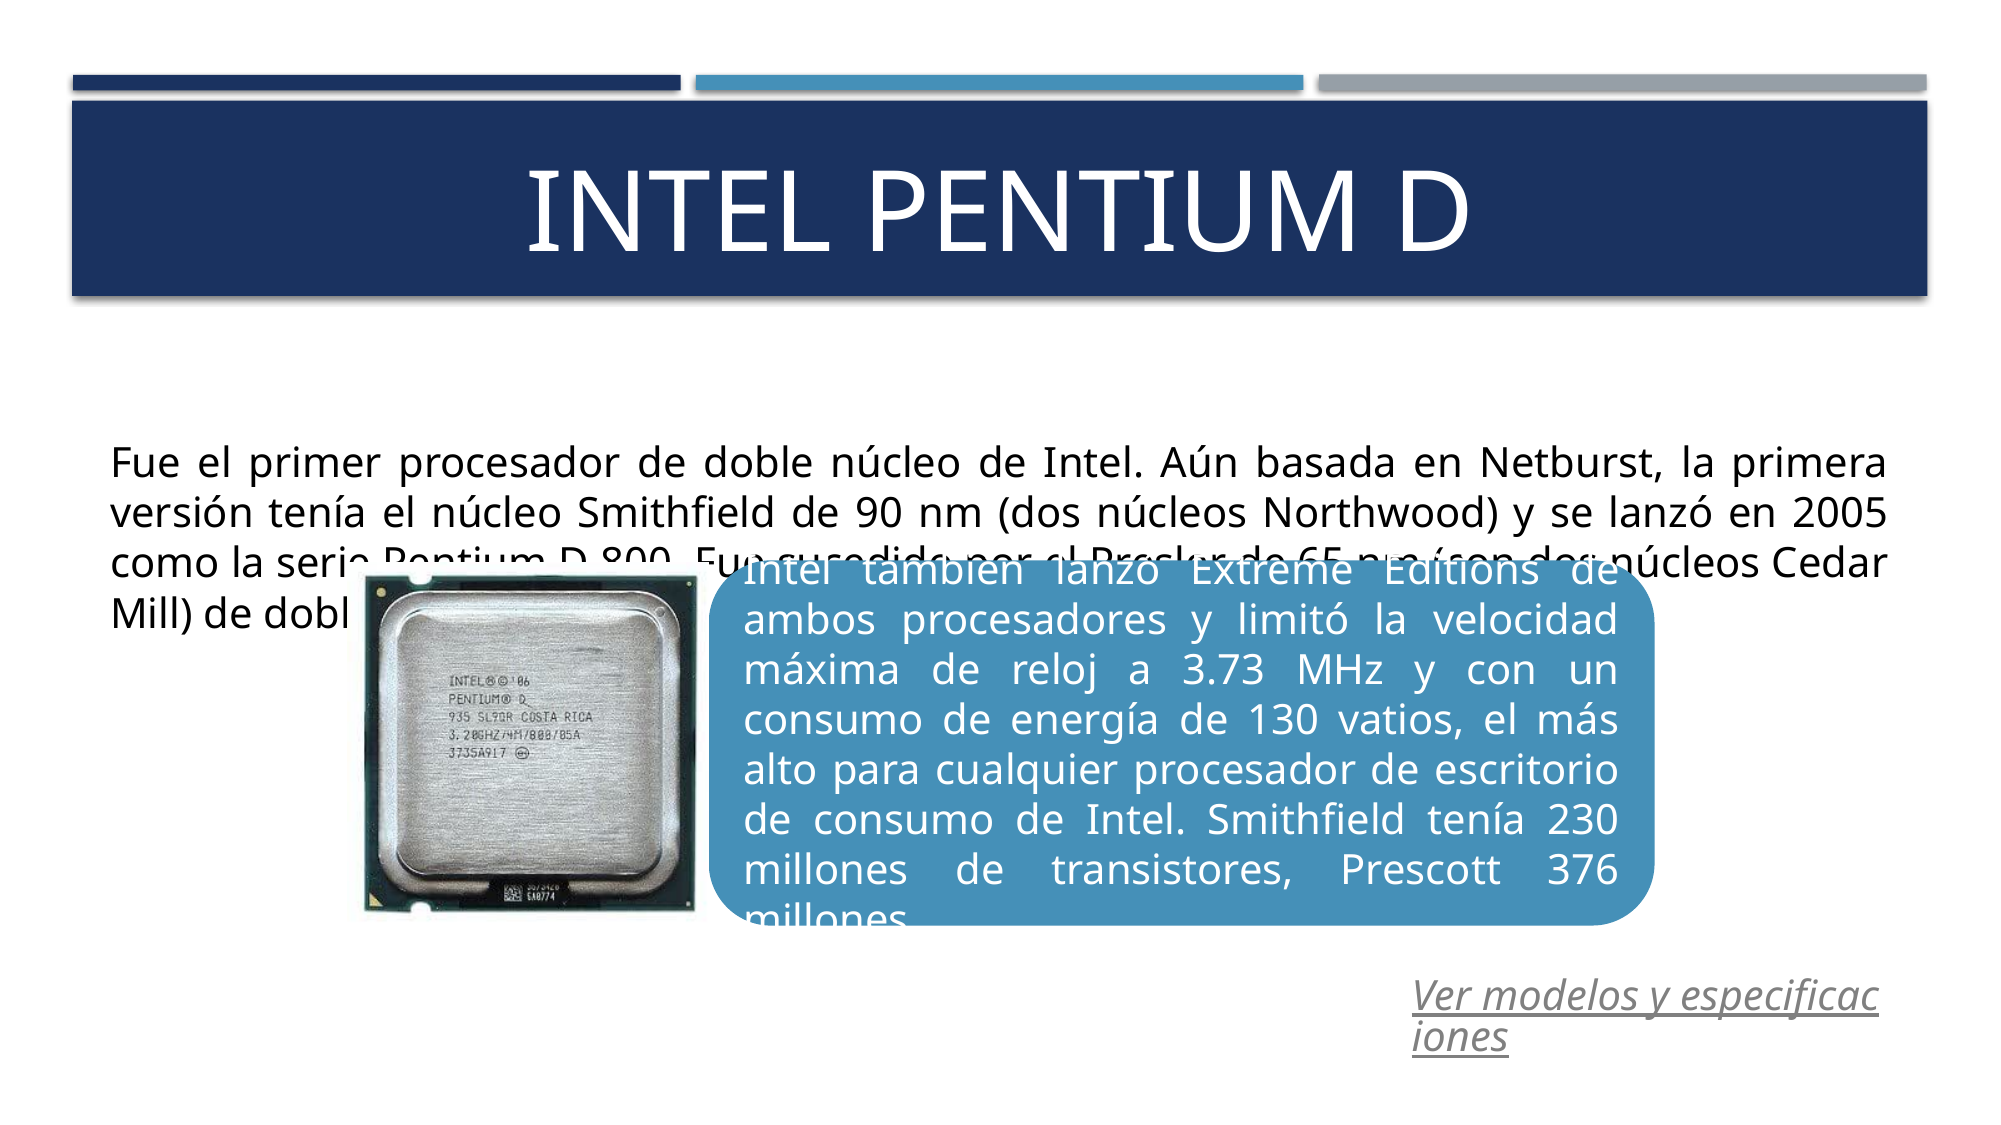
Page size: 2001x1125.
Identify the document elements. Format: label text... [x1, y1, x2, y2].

text_box Ver modelos y especificaciones [1396, 961, 1905, 1033]
text_box Fue el primer procesador de doble núcleo de Intel. Aún basada en Netburst, la primera versión tenía el núcleo Smithfield de 90 nm (dos núcleos Northwood) y se lanzó en 2005 como la serie Pentium D 800. Fue sucedido por el Presler de 65 nm (con dos núcleos Cedar Mill) de doble núcleo. [95, 357, 1905, 962]
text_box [346, 561, 1653, 924]
title INTEL PENTIUM D [95, 115, 1905, 282]
